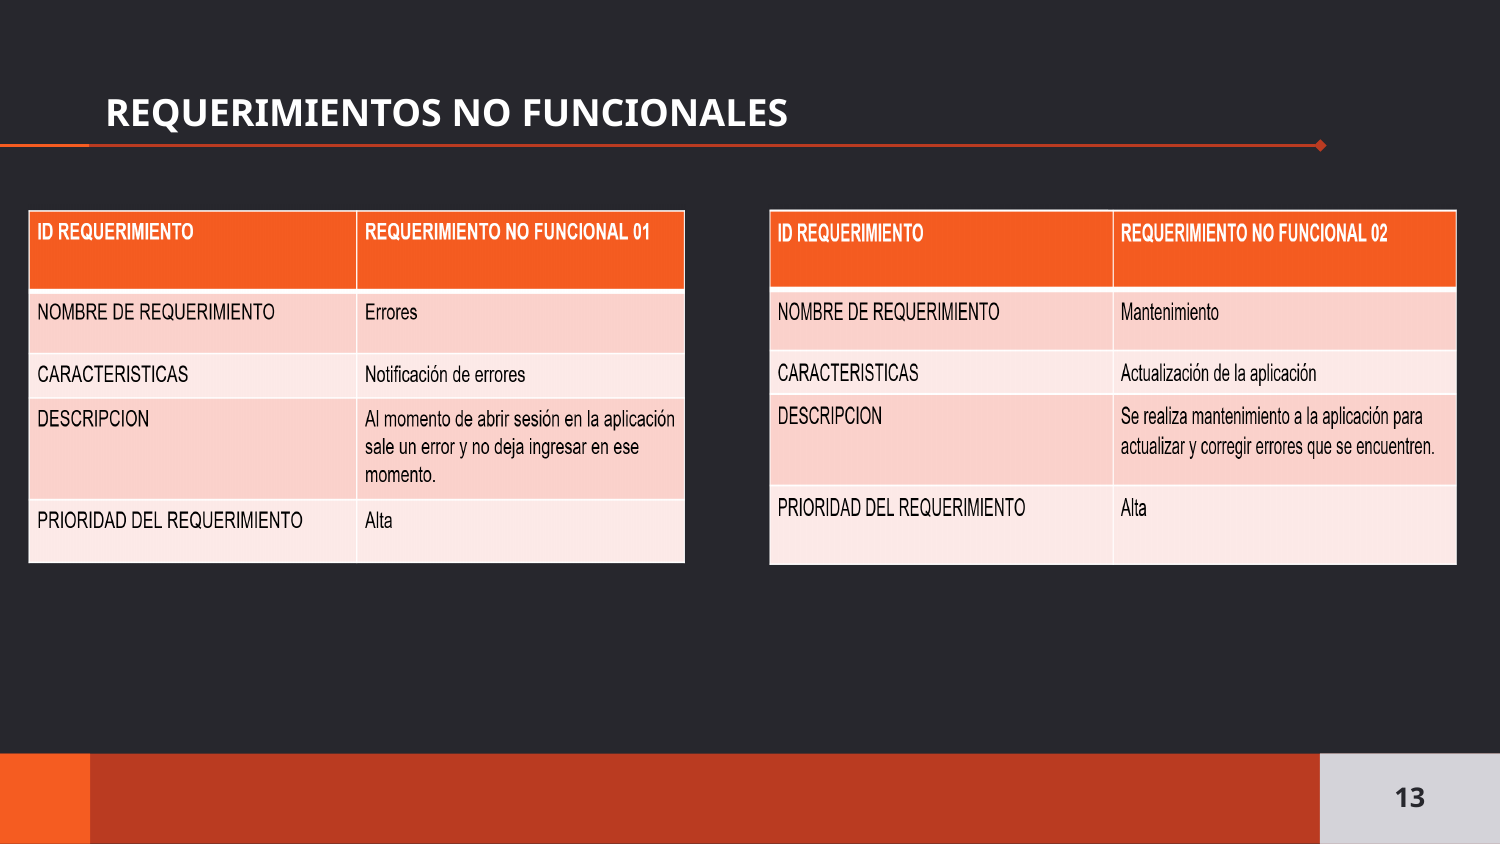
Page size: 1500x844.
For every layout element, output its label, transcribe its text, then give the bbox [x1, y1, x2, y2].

picture [767, 204, 1457, 565]
title REQUERIMIENTOS NO FUNCIONALES [90, 59, 1320, 150]
slide_number 13 [1320, 753, 1500, 844]
picture [27, 204, 686, 565]
